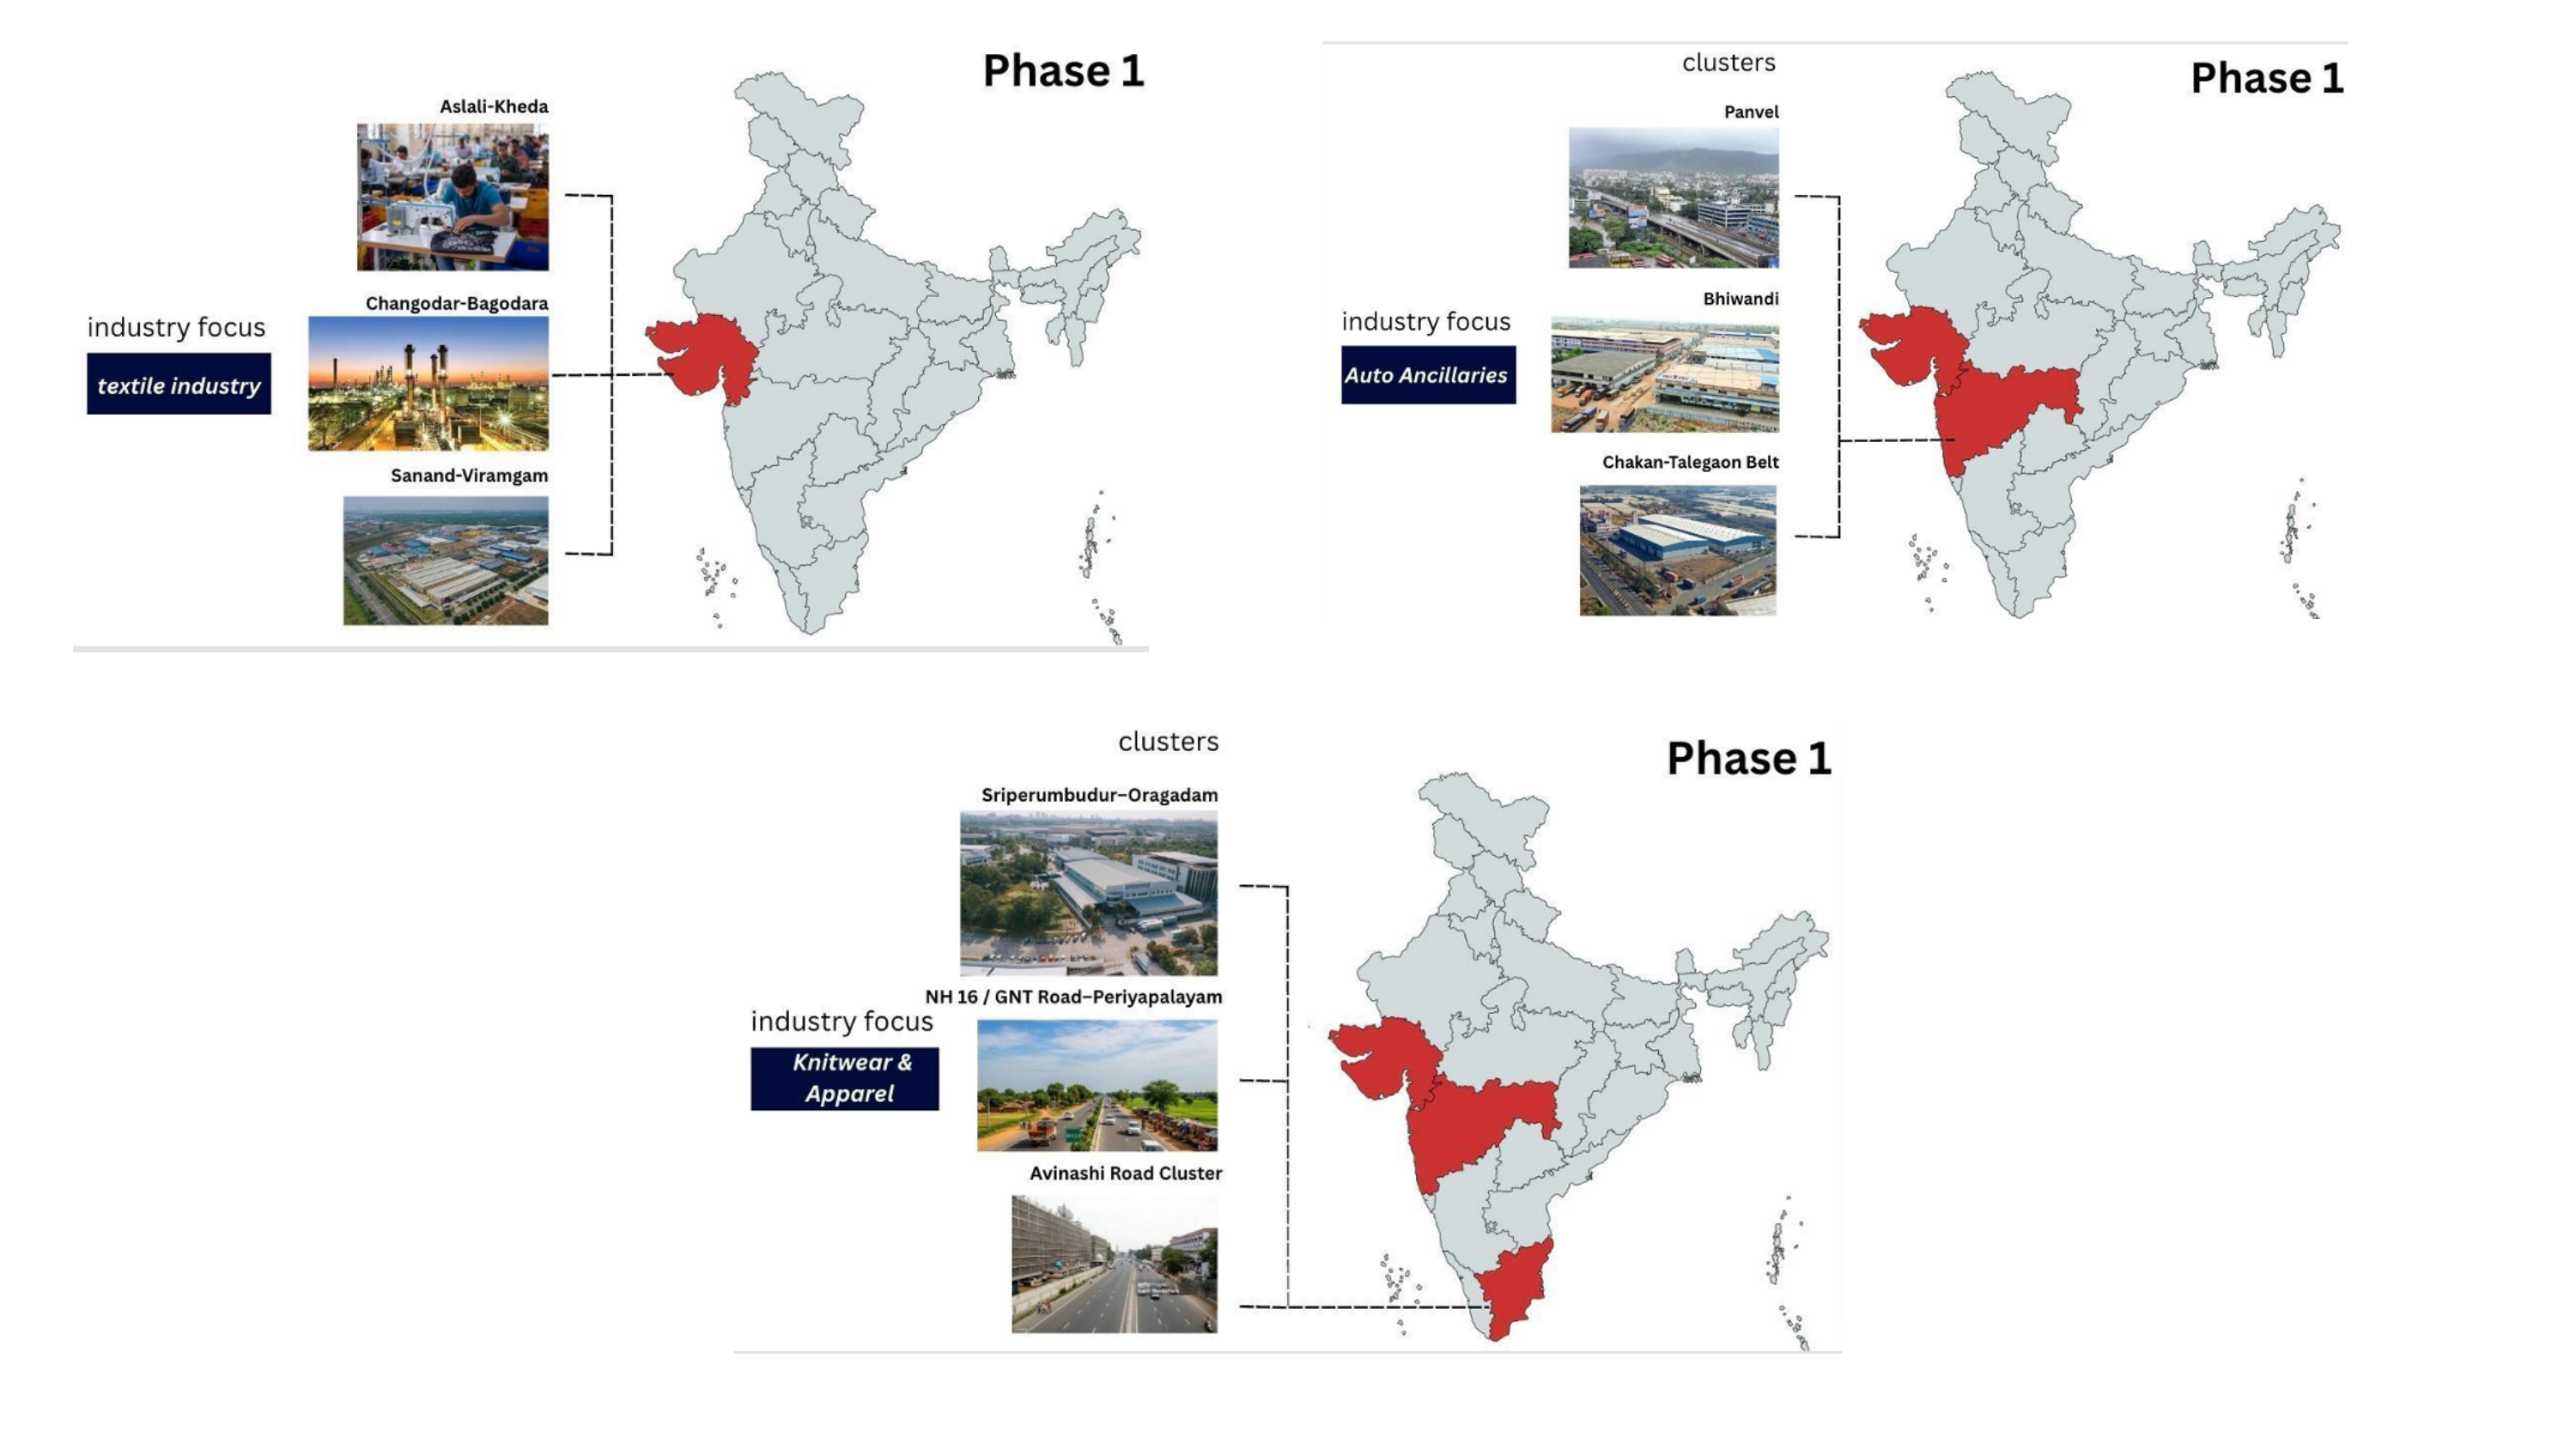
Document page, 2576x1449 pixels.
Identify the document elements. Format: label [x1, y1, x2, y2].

text_box [1322, 41, 2348, 619]
text_box [72, 41, 1150, 652]
text_box [733, 724, 1843, 1354]
